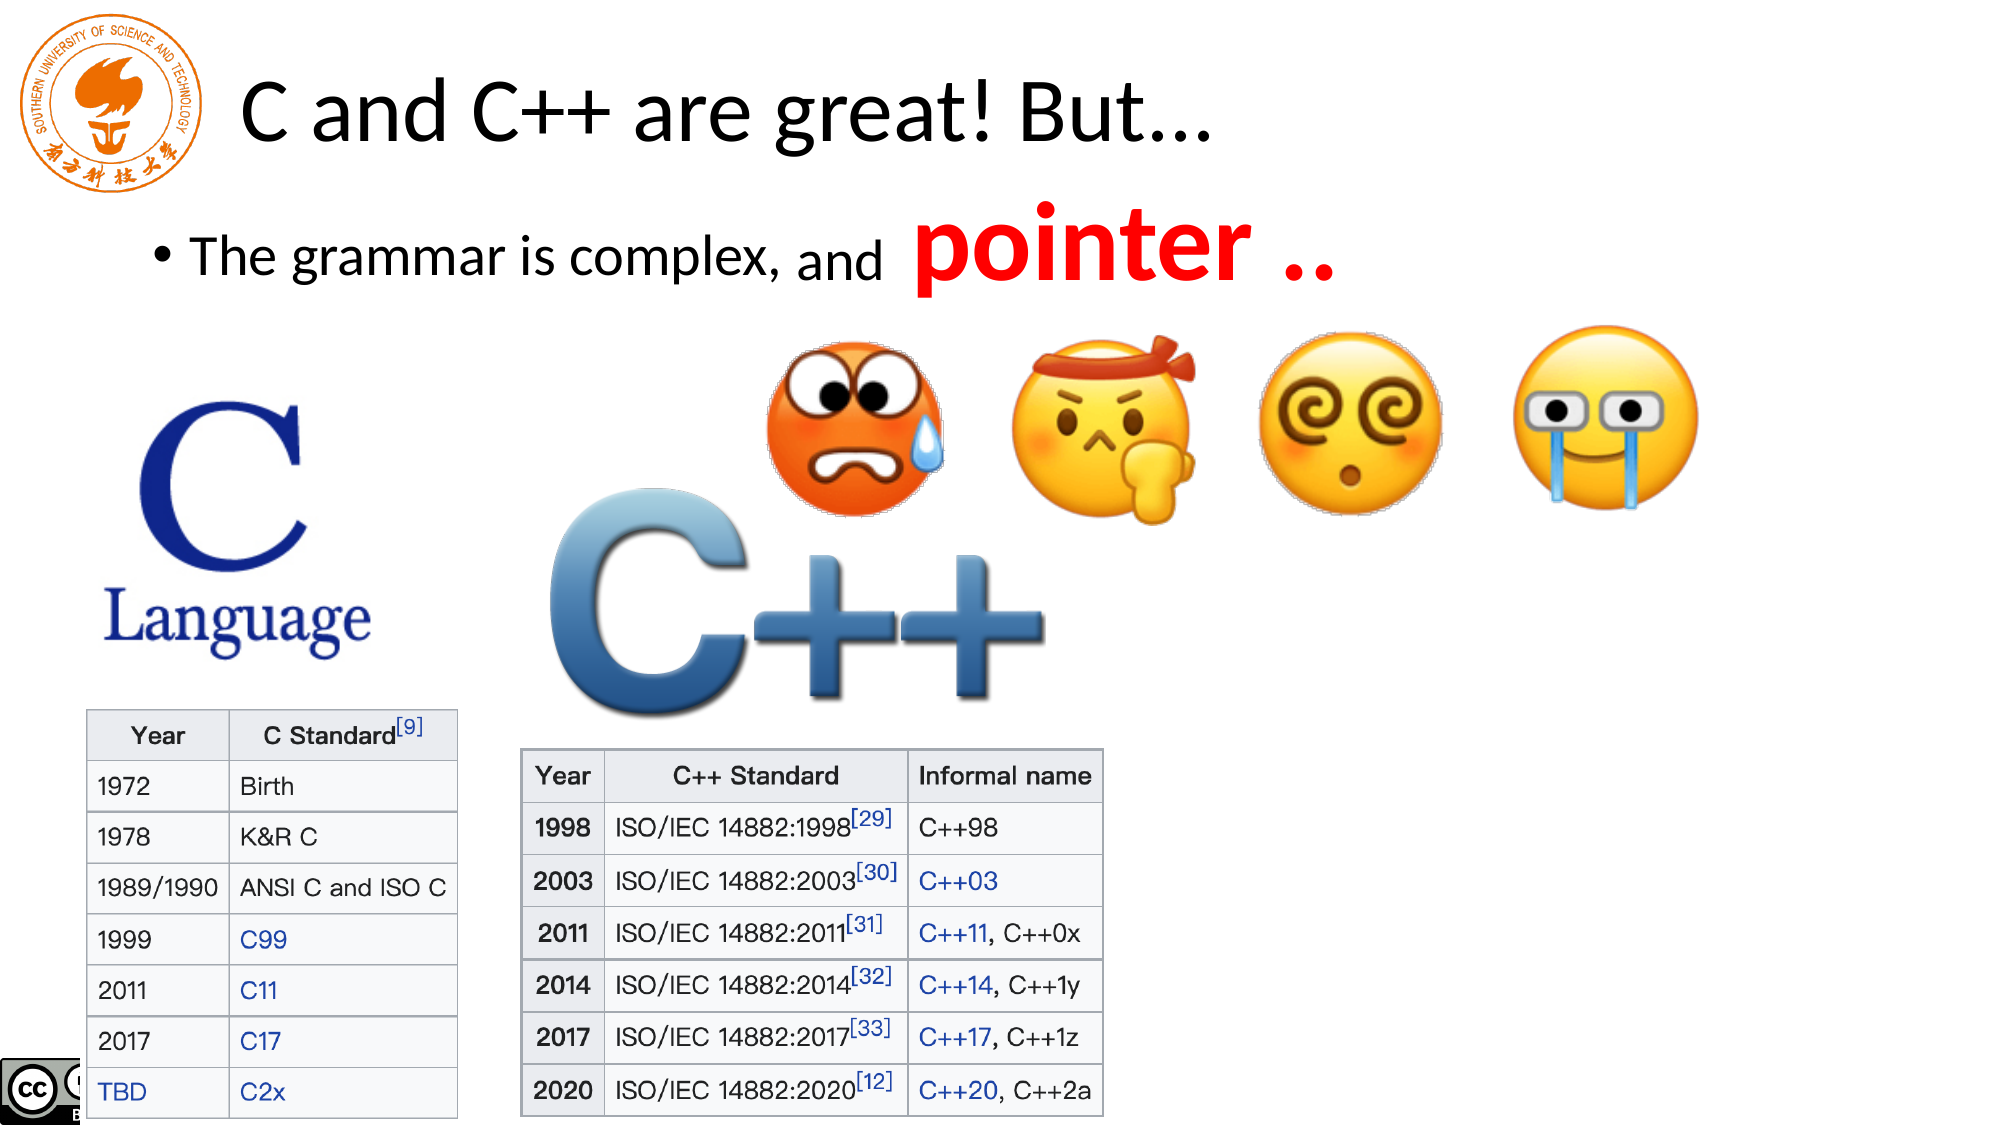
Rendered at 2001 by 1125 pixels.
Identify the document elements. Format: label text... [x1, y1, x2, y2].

picture [1250, 323, 1453, 526]
picture [18, 11, 202, 194]
picture [514, 745, 1112, 1125]
text_box and pointer .. [781, 175, 1539, 313]
list The grammar is complex, [137, 217, 1060, 324]
picture [0, 360, 472, 1125]
picture [1504, 316, 1707, 519]
title C and C++ are great! But... [225, 43, 1951, 181]
picture [543, 331, 1200, 728]
